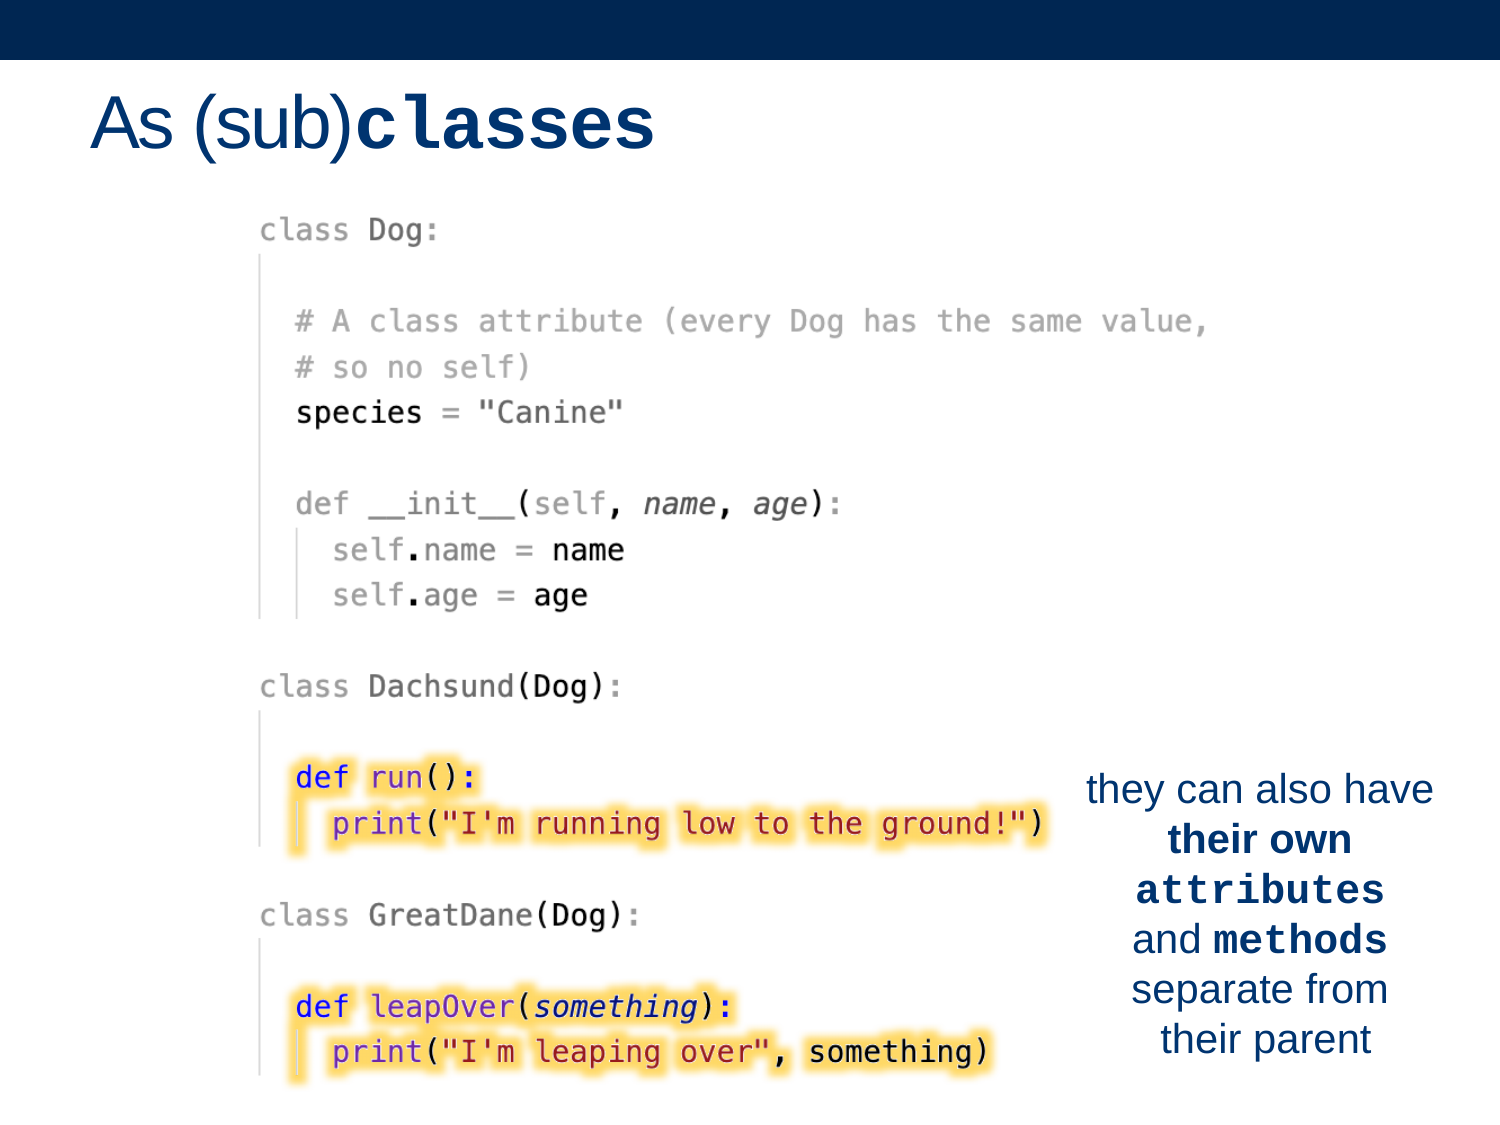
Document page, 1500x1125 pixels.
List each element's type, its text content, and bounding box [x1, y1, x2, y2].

title As (sub)classes [75, 37, 1425, 200]
picture [274, 984, 1012, 1075]
text_box they can also have their own attributes and methods separate from their parent [1221, 754, 1461, 1069]
picture [274, 760, 1051, 851]
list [252, 211, 1214, 1088]
